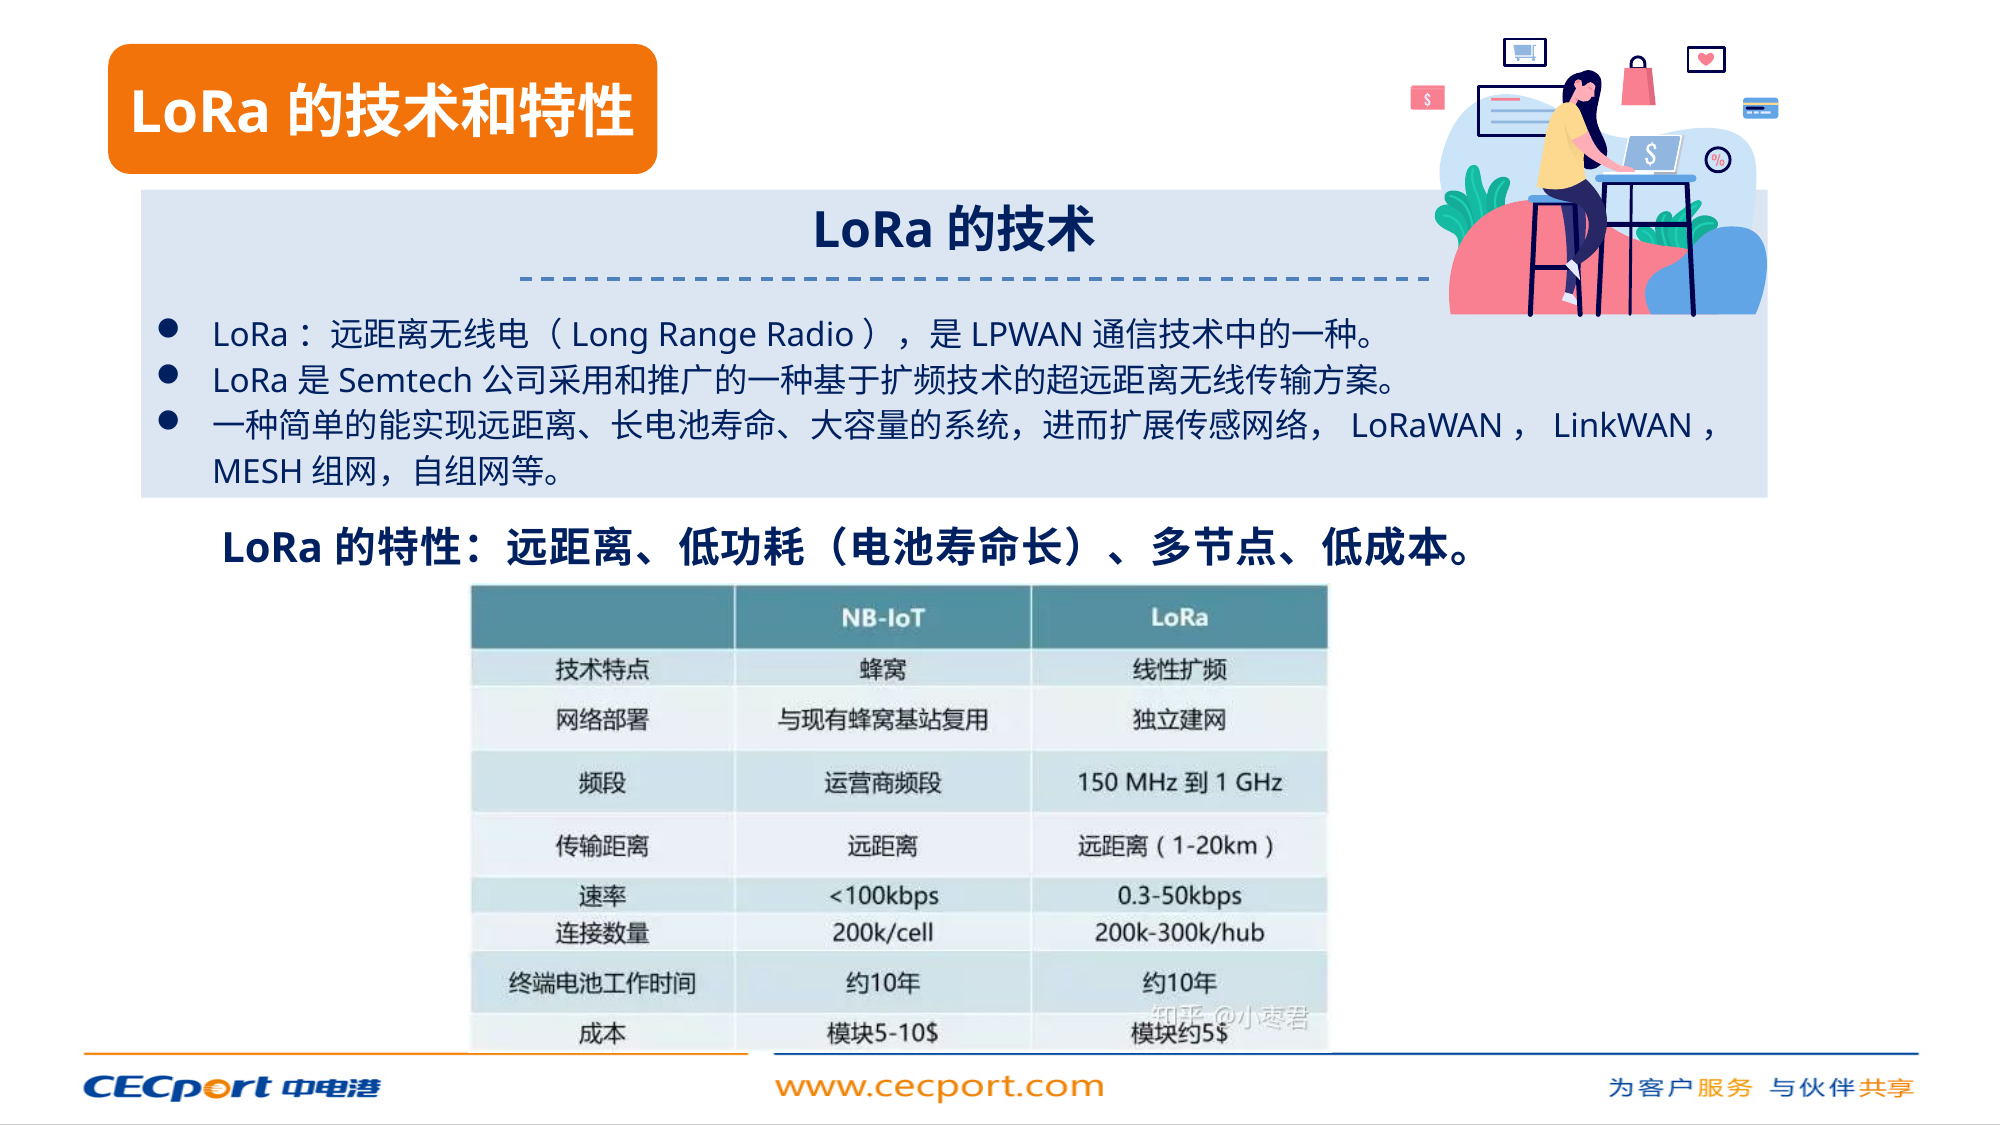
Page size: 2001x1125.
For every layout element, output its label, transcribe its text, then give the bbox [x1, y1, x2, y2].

text_box LoRa的特性：远距离、低功耗（电池寿命长）、多节点、低成本。 [206, 513, 1466, 579]
text_box LoRa的技术 LoRa：远距离无线电（Long Range Radio），是LPWAN通信技术中的一种。 LoRa是Semtech公司采用和推广的一种基于扩频技术的超远距离无线传输方案。 一种简单的能实现远距离、长电池寿命、大容量的系统，进而扩展传感网络，LoRaWAN，LinkWAN，MESH组网，自组网等。 [141, 189, 1768, 498]
text_box LoRa的技术和特性 [106, 41, 660, 177]
picture [0, 0, 2001, 1125]
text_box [1410, 38, 1785, 315]
